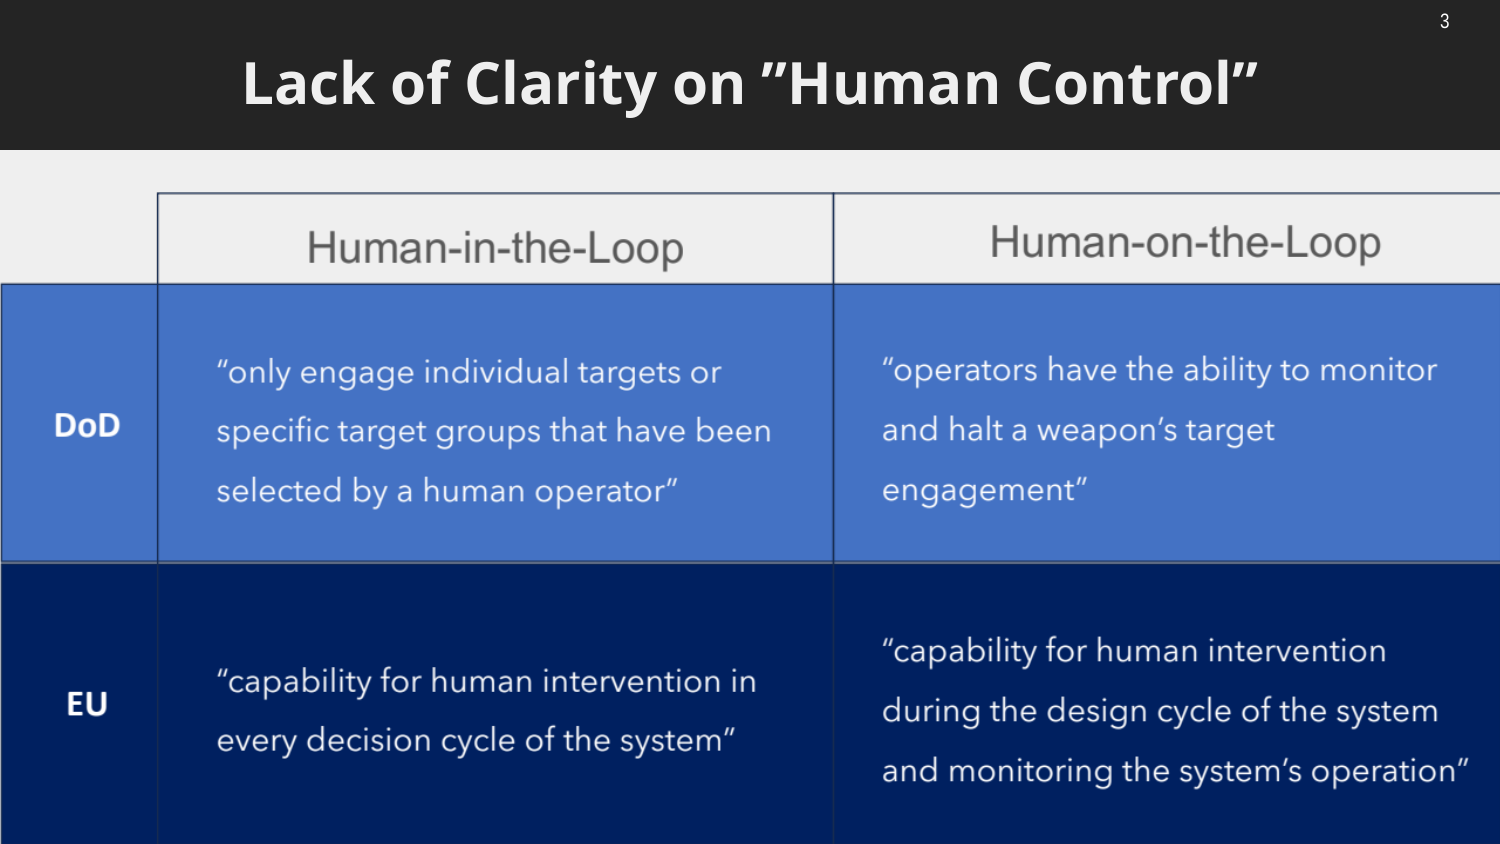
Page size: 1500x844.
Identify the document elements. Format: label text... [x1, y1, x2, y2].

title Lack of Clarity on ”Human Control” [118, 30, 1382, 125]
picture [0, 191, 1500, 844]
